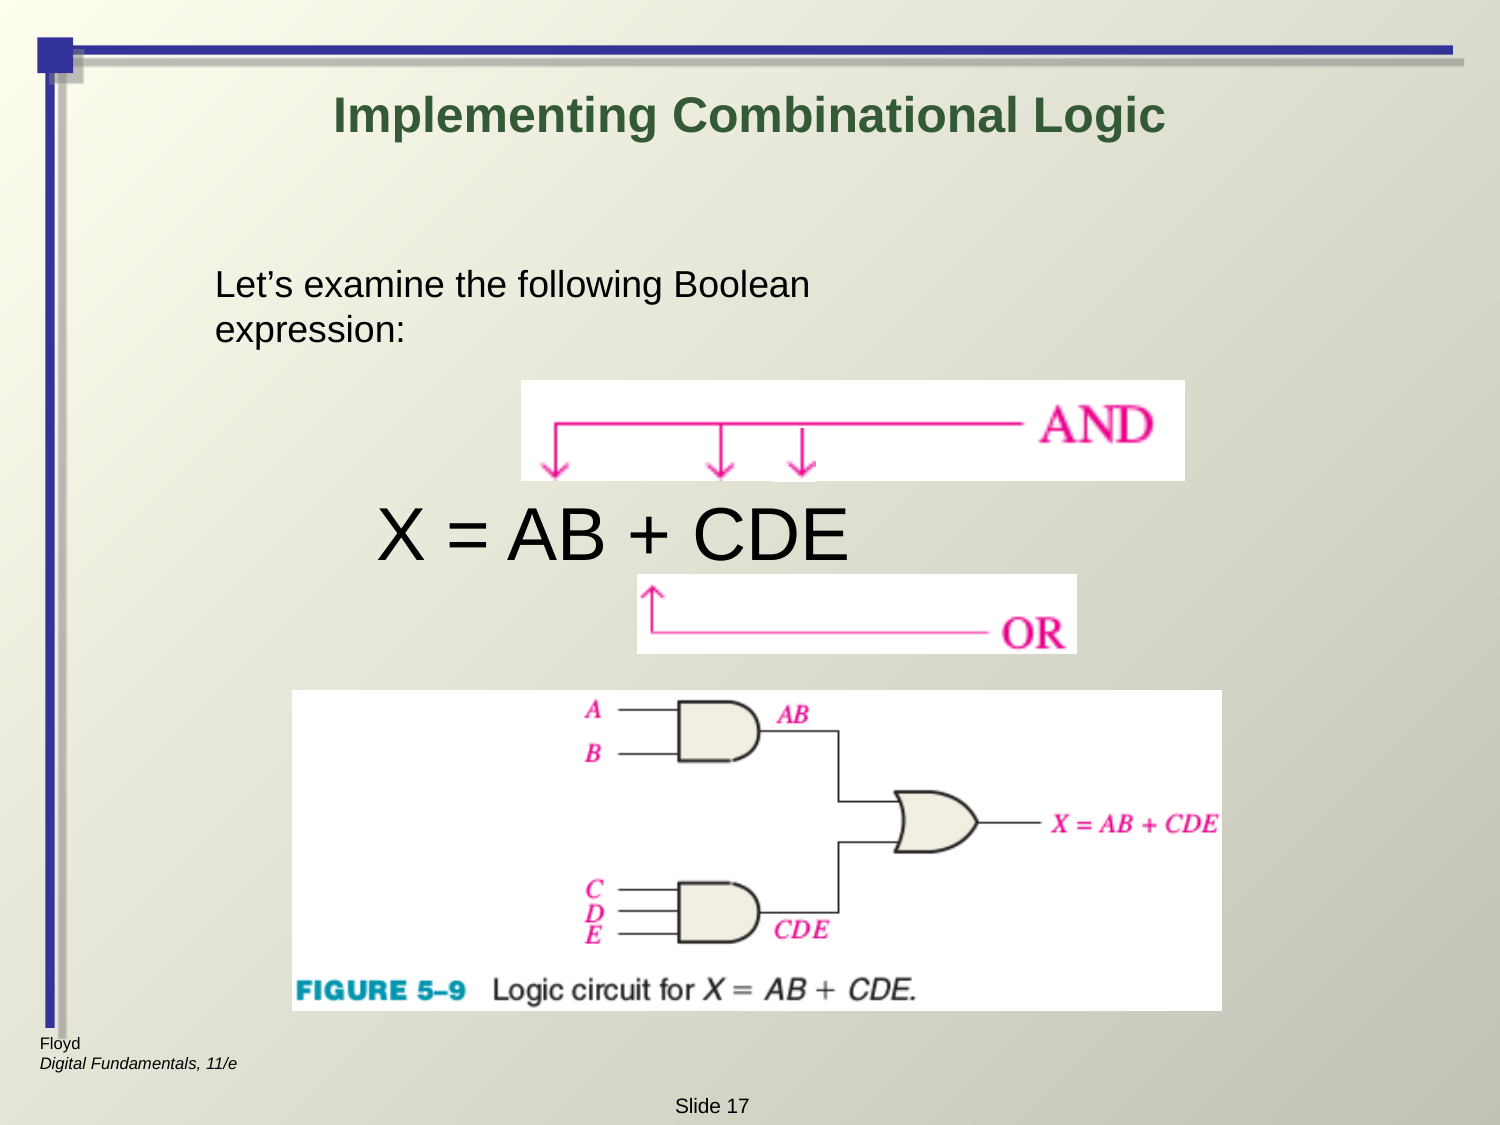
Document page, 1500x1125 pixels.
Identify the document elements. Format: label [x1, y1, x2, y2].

picture [292, 690, 1222, 1011]
text_box [37, 37, 1449, 1024]
picture [521, 380, 1185, 482]
picture [637, 574, 1077, 654]
